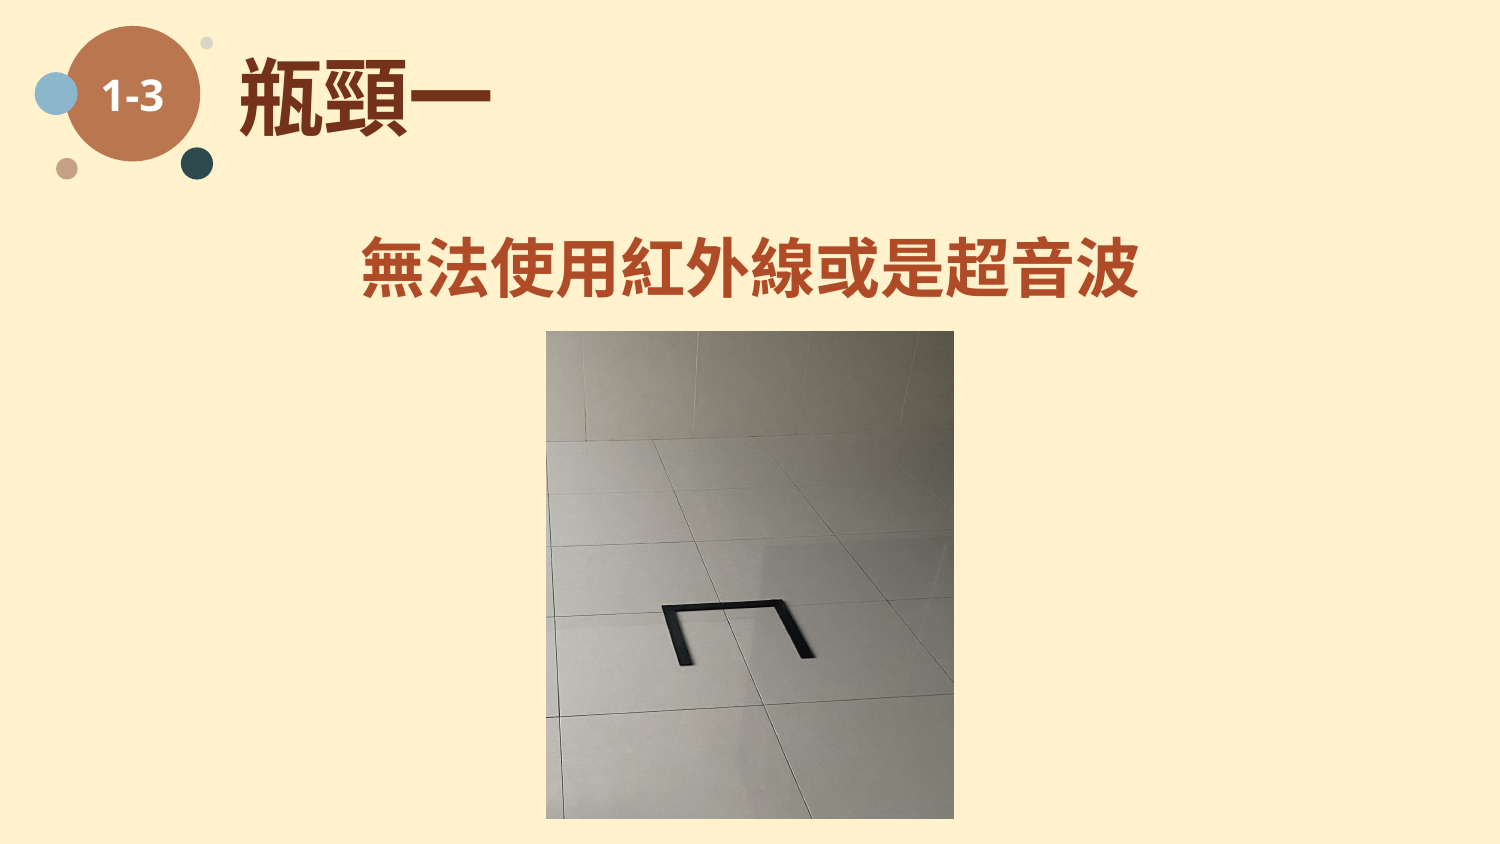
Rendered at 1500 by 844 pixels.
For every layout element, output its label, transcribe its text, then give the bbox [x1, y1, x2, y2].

picture [546, 331, 954, 819]
title 無法使用紅外線或是超音波 [51, 212, 1449, 307]
text_box 瓶頸一 [226, 38, 885, 153]
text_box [34, 25, 214, 180]
